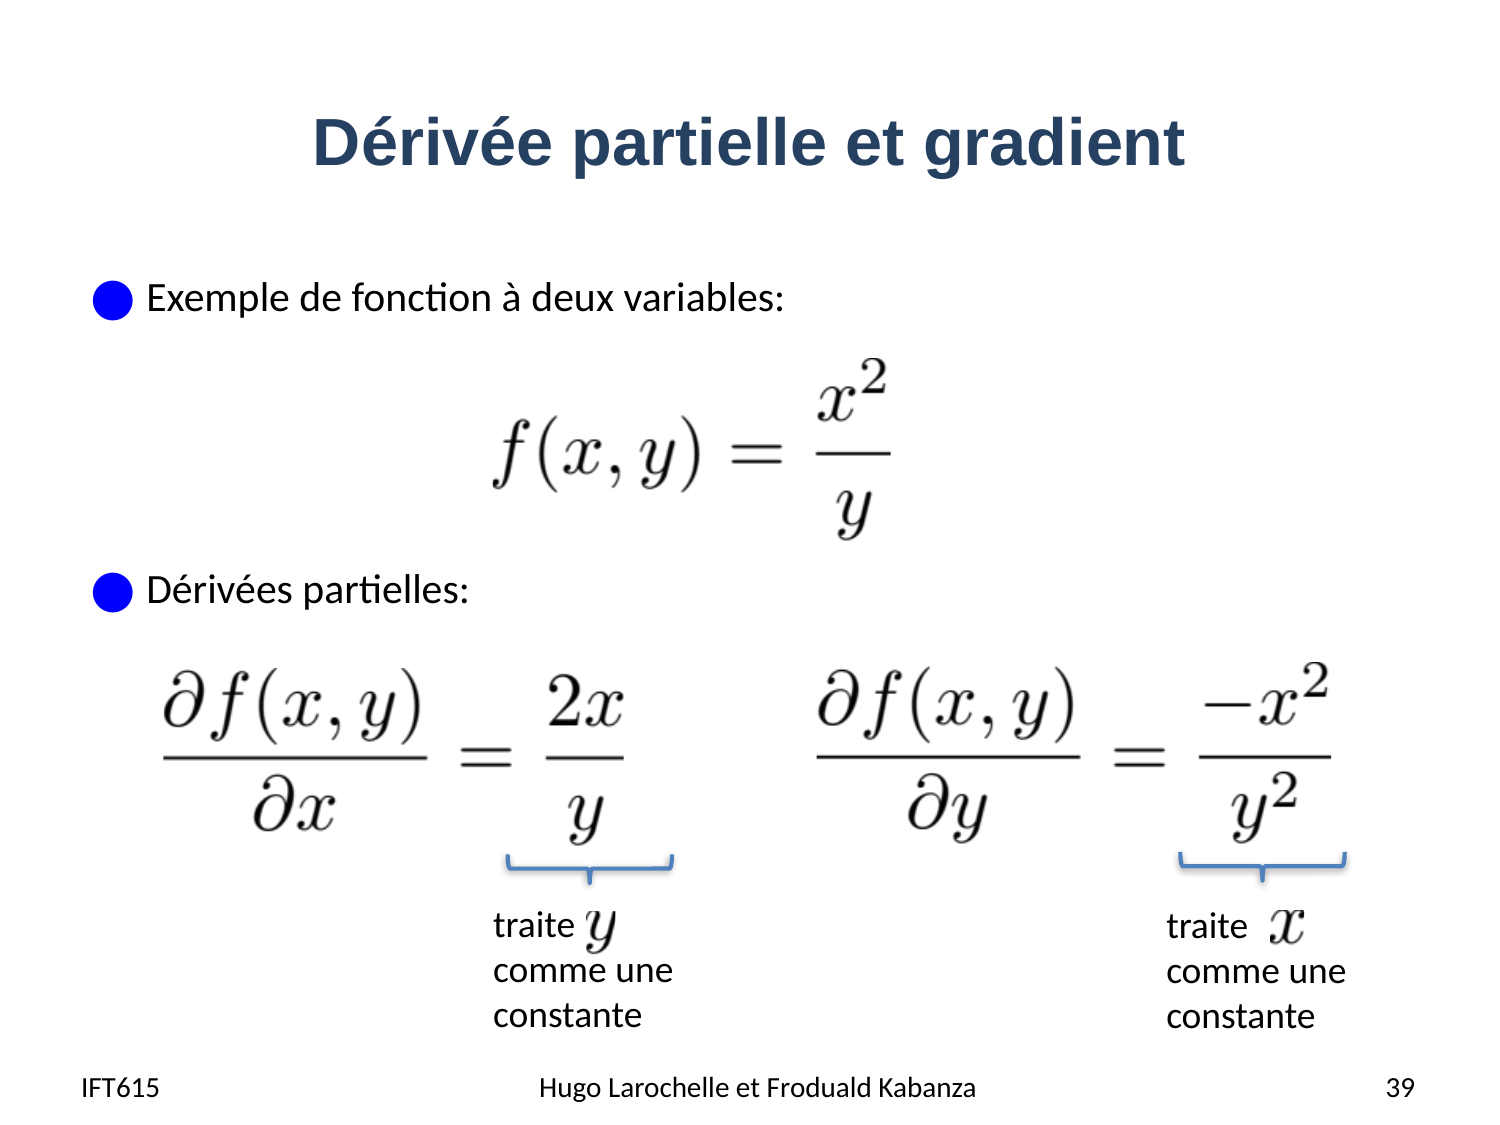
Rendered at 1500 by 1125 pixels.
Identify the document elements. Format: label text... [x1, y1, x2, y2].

picture [585, 910, 616, 955]
picture [816, 662, 1332, 844]
picture [162, 667, 624, 846]
text_box [1178, 851, 1347, 883]
title Dérivée partielle et gradient [75, 45, 1425, 233]
list Exemple de fonction à deux variables: Dérivées partielles: [75, 262, 1425, 1005]
slide_number IFT615 [66, 1056, 356, 1117]
footer Hugo Larochelle et Froduald Kabanza [520, 1056, 996, 1117]
text_box traite comme une constante [1151, 893, 1418, 1044]
text_box [505, 854, 675, 886]
picture [1269, 910, 1305, 946]
text_box traite comme une constante [478, 892, 745, 1043]
slide_number 39 [1080, 1056, 1431, 1117]
picture [492, 358, 891, 541]
